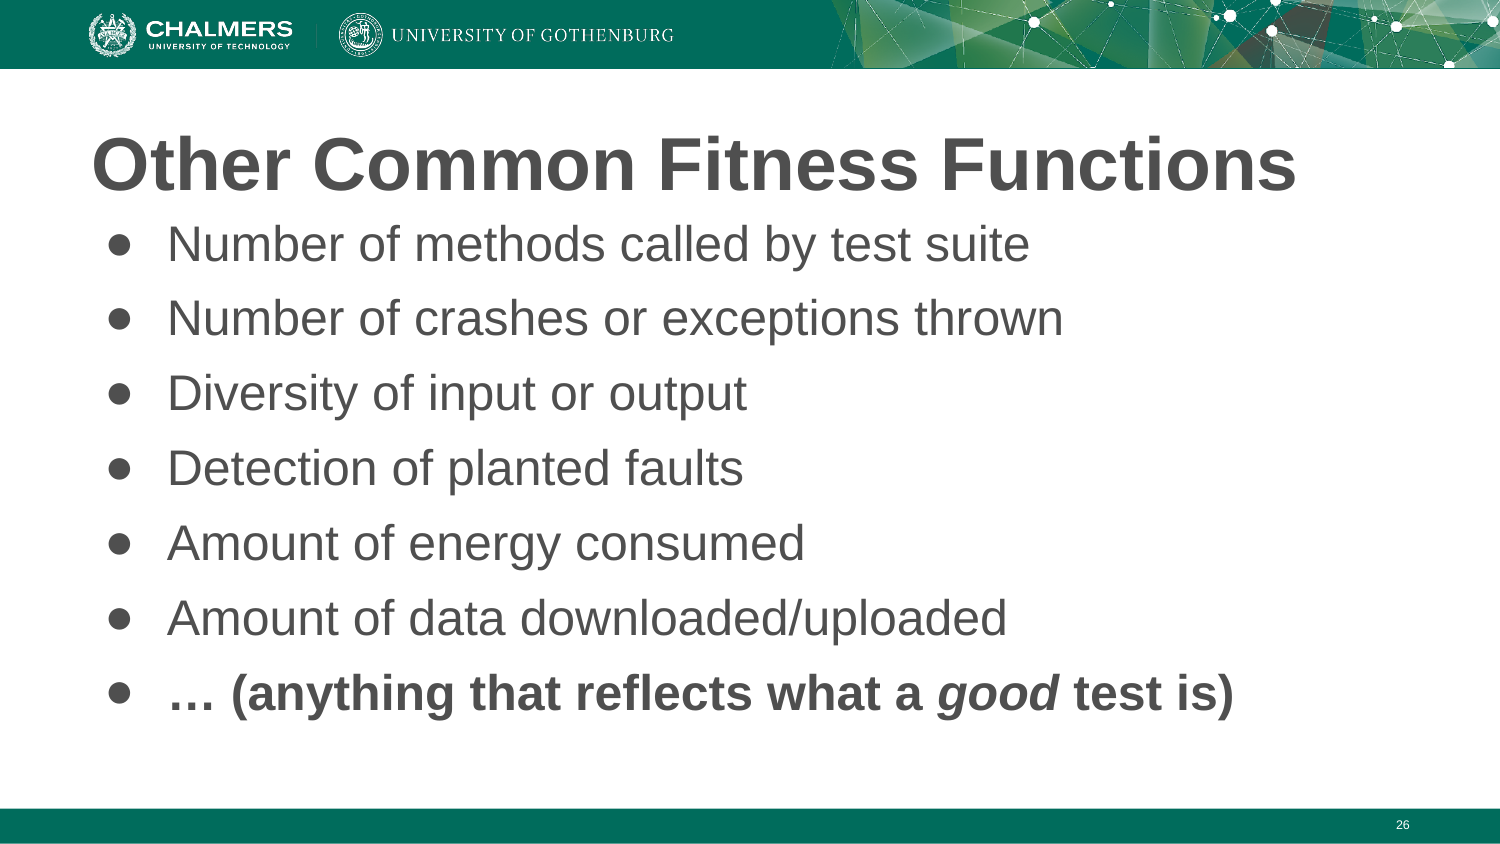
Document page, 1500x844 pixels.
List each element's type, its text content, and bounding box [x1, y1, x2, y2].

picture [64, 0, 696, 85]
picture [759, 0, 1500, 68]
title Other Common Fitness Functions [76, 100, 1425, 210]
slide_number ‹#› [1074, 809, 1425, 844]
list Number of methods called by test suite Number of crashes or exceptions thrown Diversity of input or output Detection of planted faults Amount of energy consumed Amount of data downloaded/uploaded … (anything that reflects what a good test is) [76, 210, 1425, 782]
